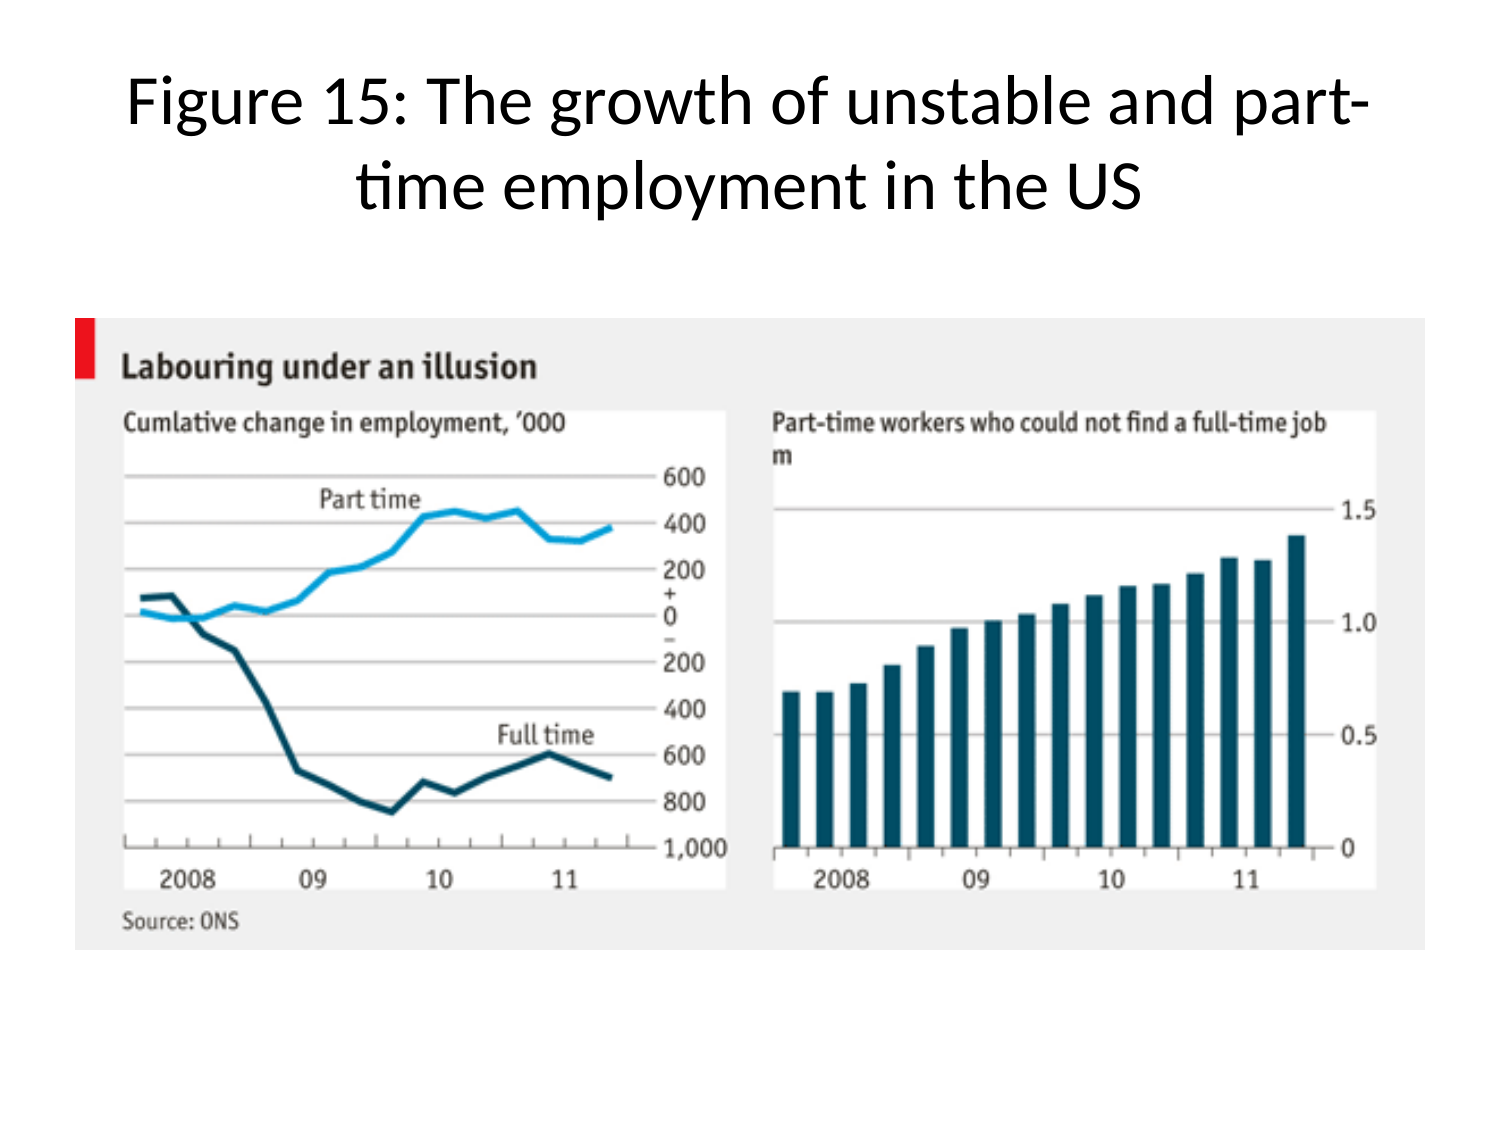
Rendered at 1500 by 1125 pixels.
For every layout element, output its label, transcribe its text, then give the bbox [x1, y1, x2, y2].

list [74, 262, 1426, 1006]
title Figure 15: The growth of unstable and part-time employment in the US [75, 45, 1425, 233]
